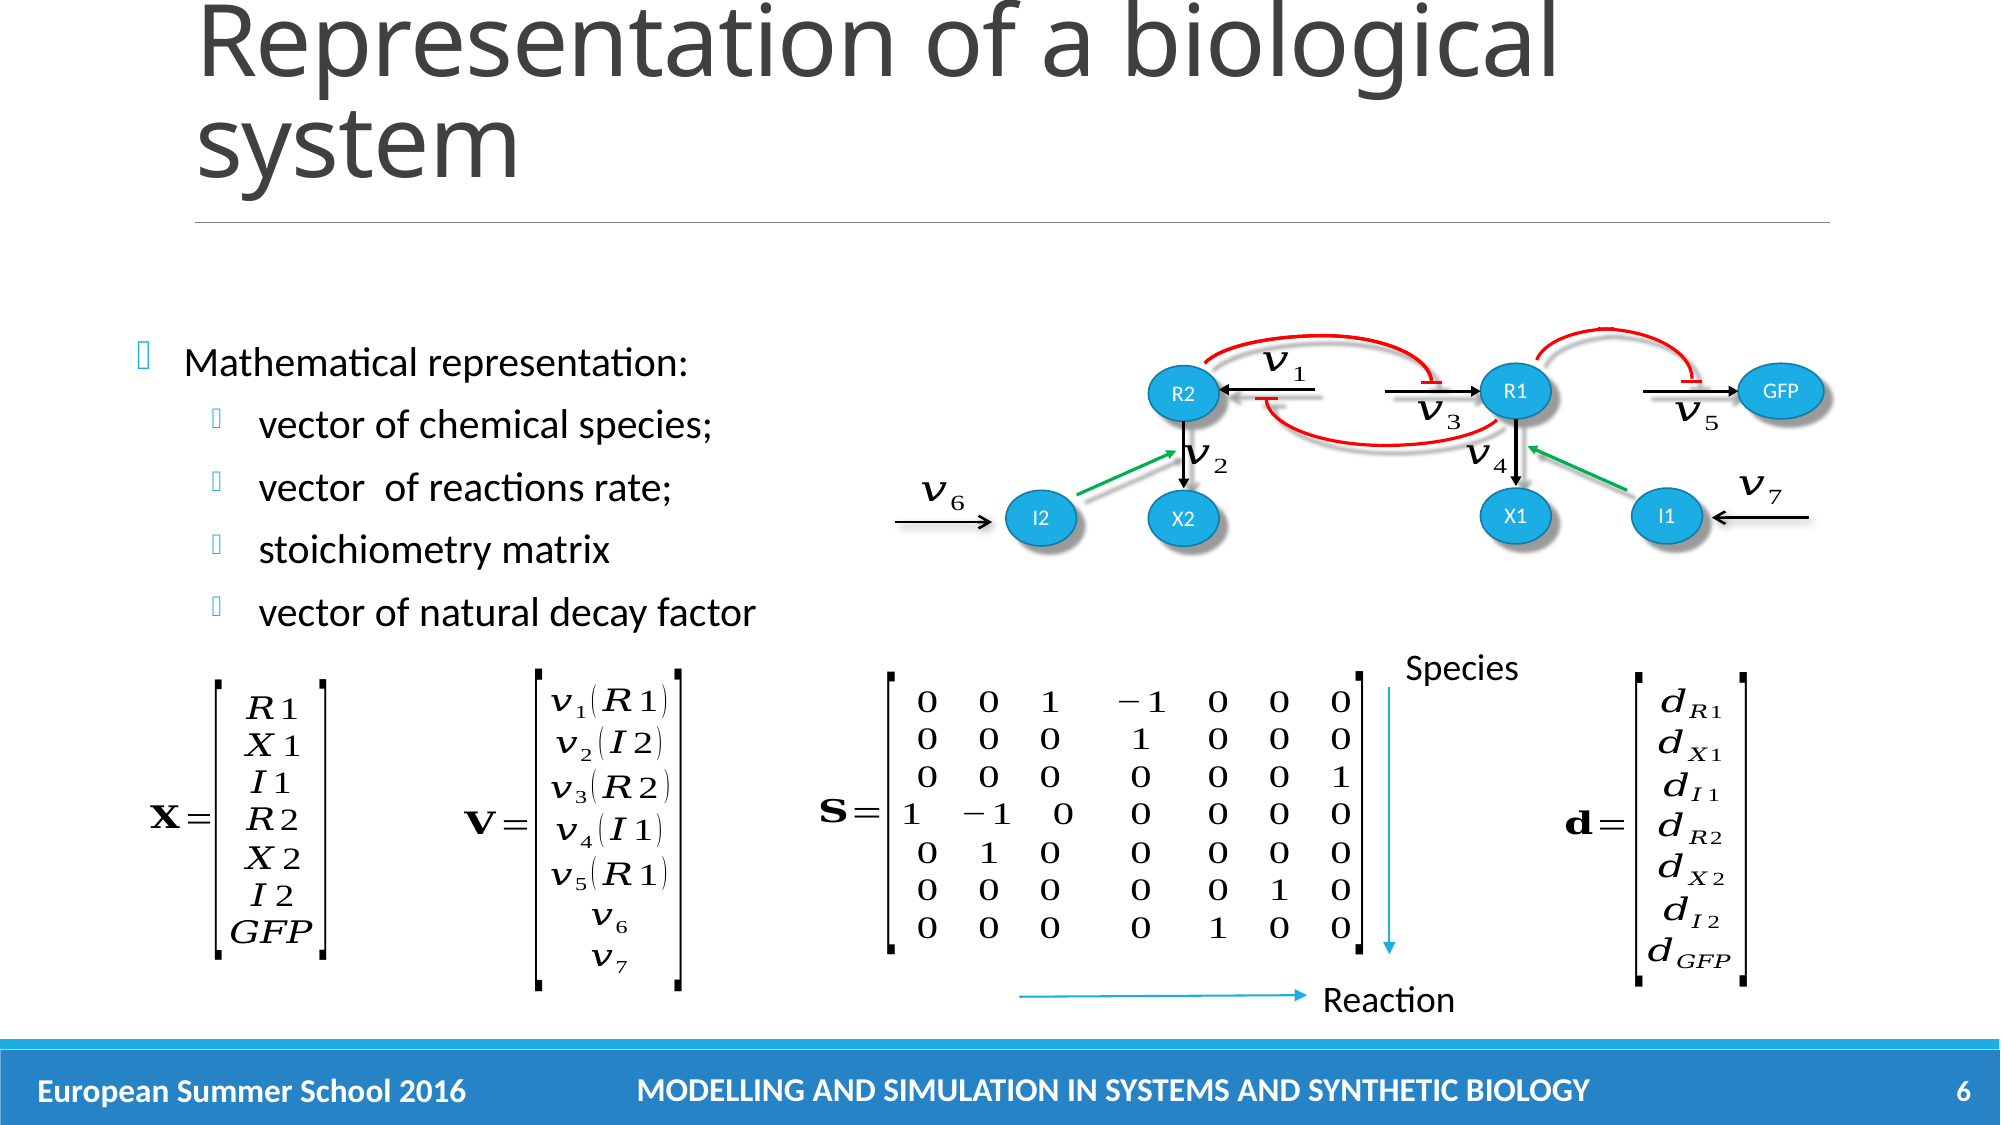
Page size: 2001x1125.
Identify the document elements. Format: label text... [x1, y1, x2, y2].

text_box Species [1390, 635, 1535, 696]
title Representation of a biological system [180, 47, 1830, 206]
footer Modelling and simulation in systems and synthetic biology [543, 1058, 1684, 1119]
slide_number 6 [1770, 1059, 1986, 1120]
slide_number European Summer School 2016 [22, 1059, 490, 1120]
text_box Reaction [1308, 967, 1471, 1028]
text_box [1018, 994, 1308, 998]
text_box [1004, 326, 1839, 562]
